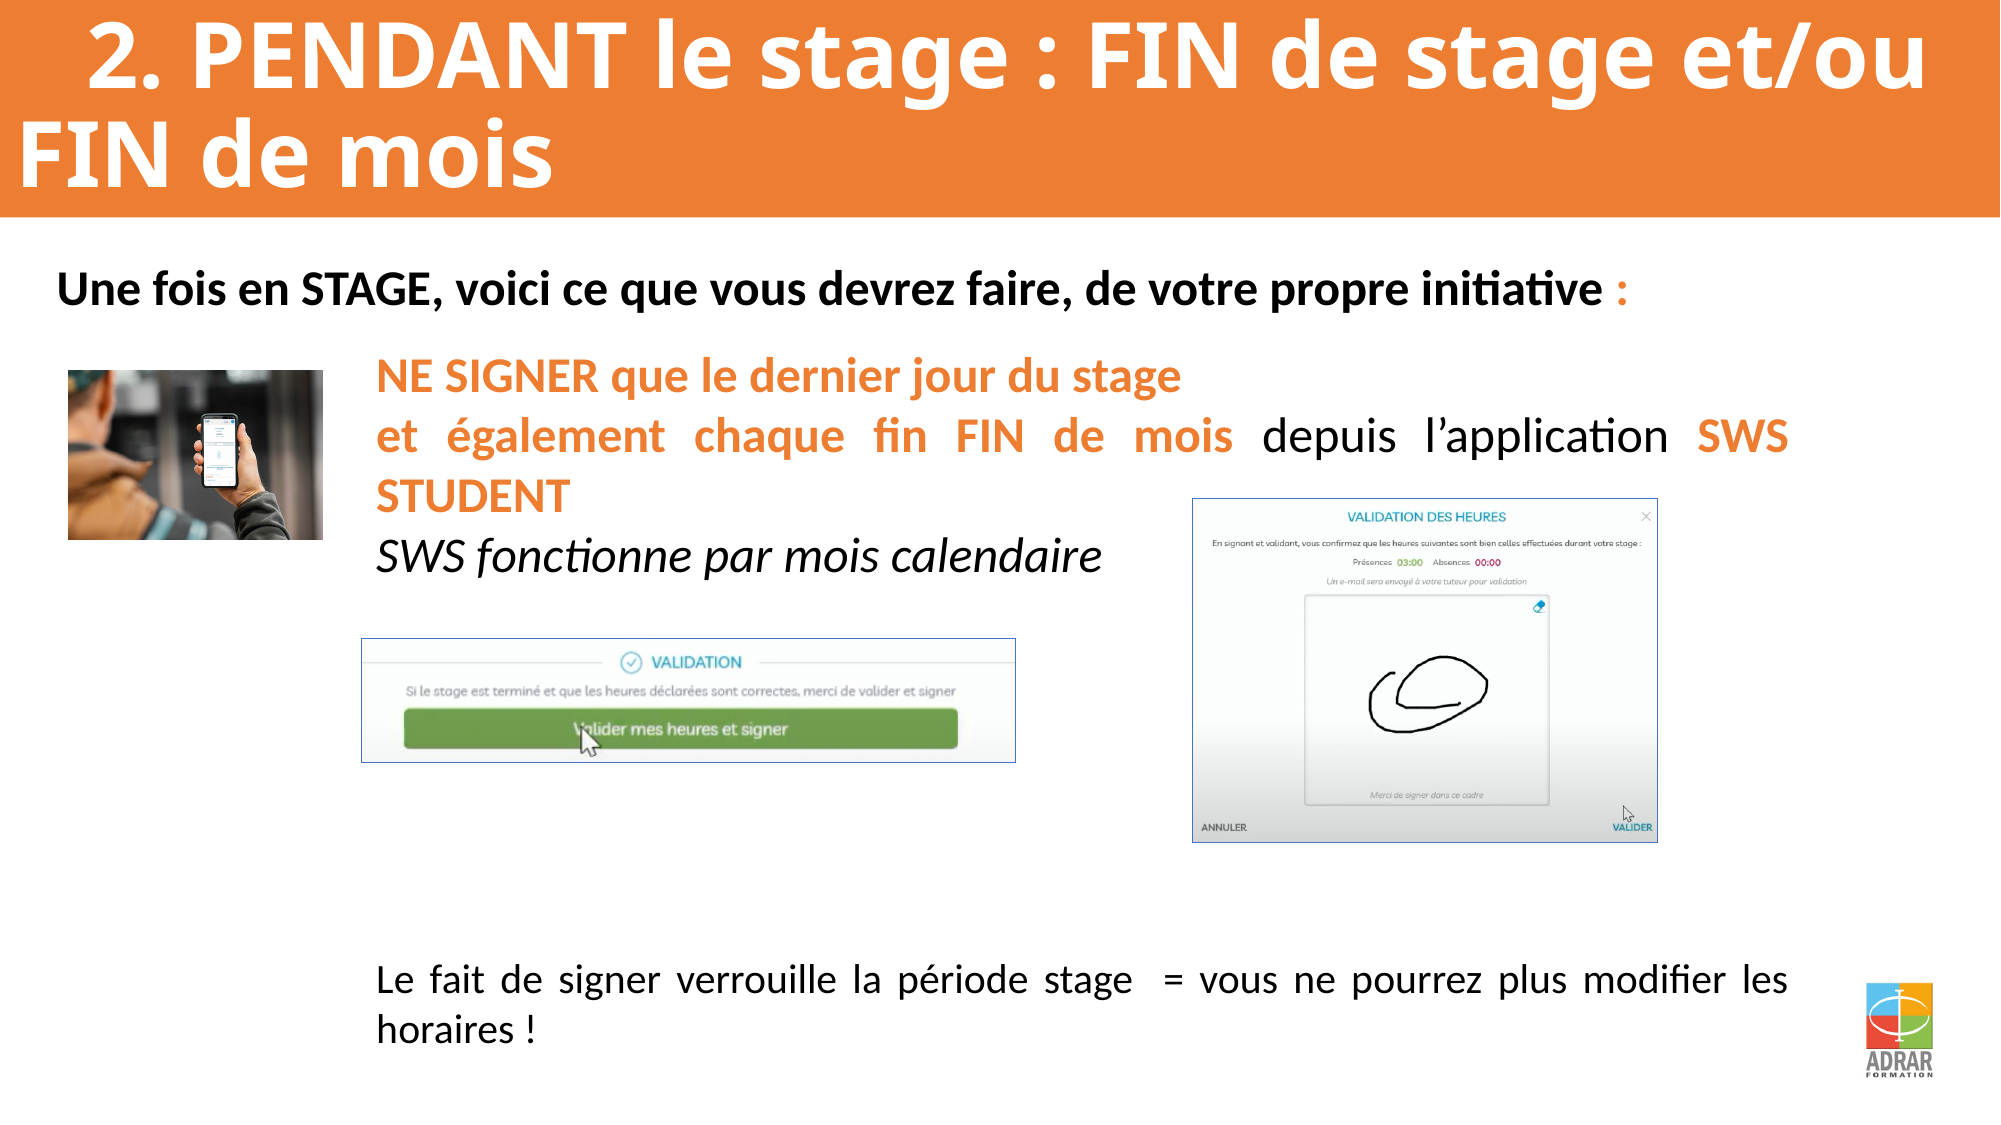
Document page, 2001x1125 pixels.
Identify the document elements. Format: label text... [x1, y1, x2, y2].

text_box Une fois en STAGE, voici ce que vous devrez faire, de votre propre initiative : [41, 247, 1656, 323]
text_box NE SIGNER que le dernier jour du stage et également chaque fin FIN de mois depuis l’application SWS STUDENT SWS fonctionne par mois calendaire Le fait de signer verrouille la période stage = vous ne pourrez plus modifier les horaires ! [361, 334, 1805, 1060]
picture [361, 638, 1016, 763]
picture [1862, 978, 1937, 1083]
text_box 2. PENDANT le stage : FIN de stage et/ou FIN de mois [0, 0, 2000, 218]
picture [1191, 498, 1658, 843]
picture [68, 370, 323, 540]
